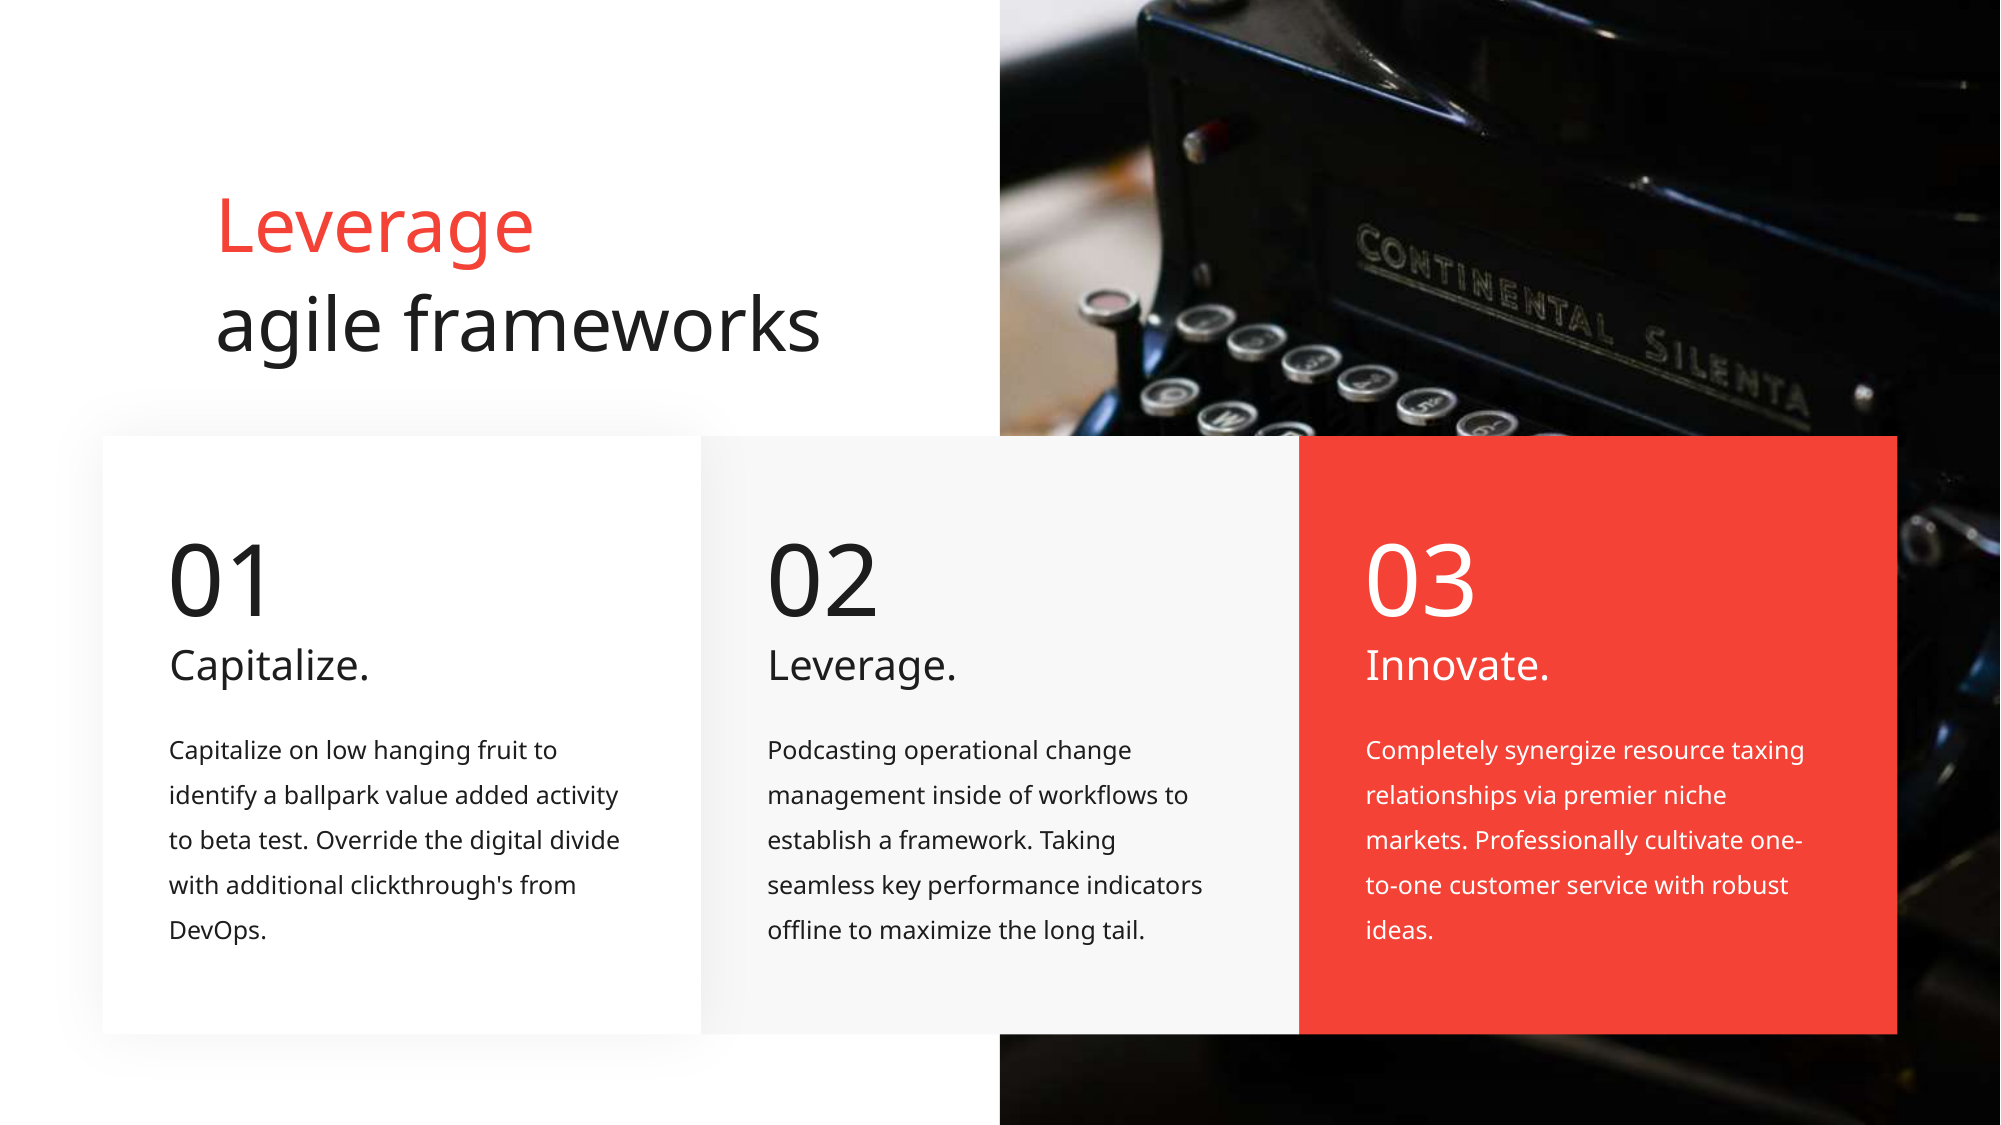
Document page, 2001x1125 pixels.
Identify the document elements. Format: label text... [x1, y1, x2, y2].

text_box Capitalize on low hanging fruit to identify a ballpark value added activity to beta test. Override the digital divide with additional clickthrough's from DevOps. [168, 719, 626, 945]
text_box 02 [766, 503, 881, 636]
text_box Leverage. [767, 638, 999, 689]
text_box Capitalize. [169, 638, 524, 689]
text_box [102, 435, 702, 1035]
picture [999, 0, 2000, 1125]
text_box [702, 435, 999, 1035]
text_box Leverage agile frameworks [215, 168, 884, 367]
text_box Podcasting operational change management inside of workflows to establish a framework. Taking seamless key performance indicators offline to maximize the long tail. [767, 719, 999, 945]
text_box 01 [168, 503, 283, 636]
